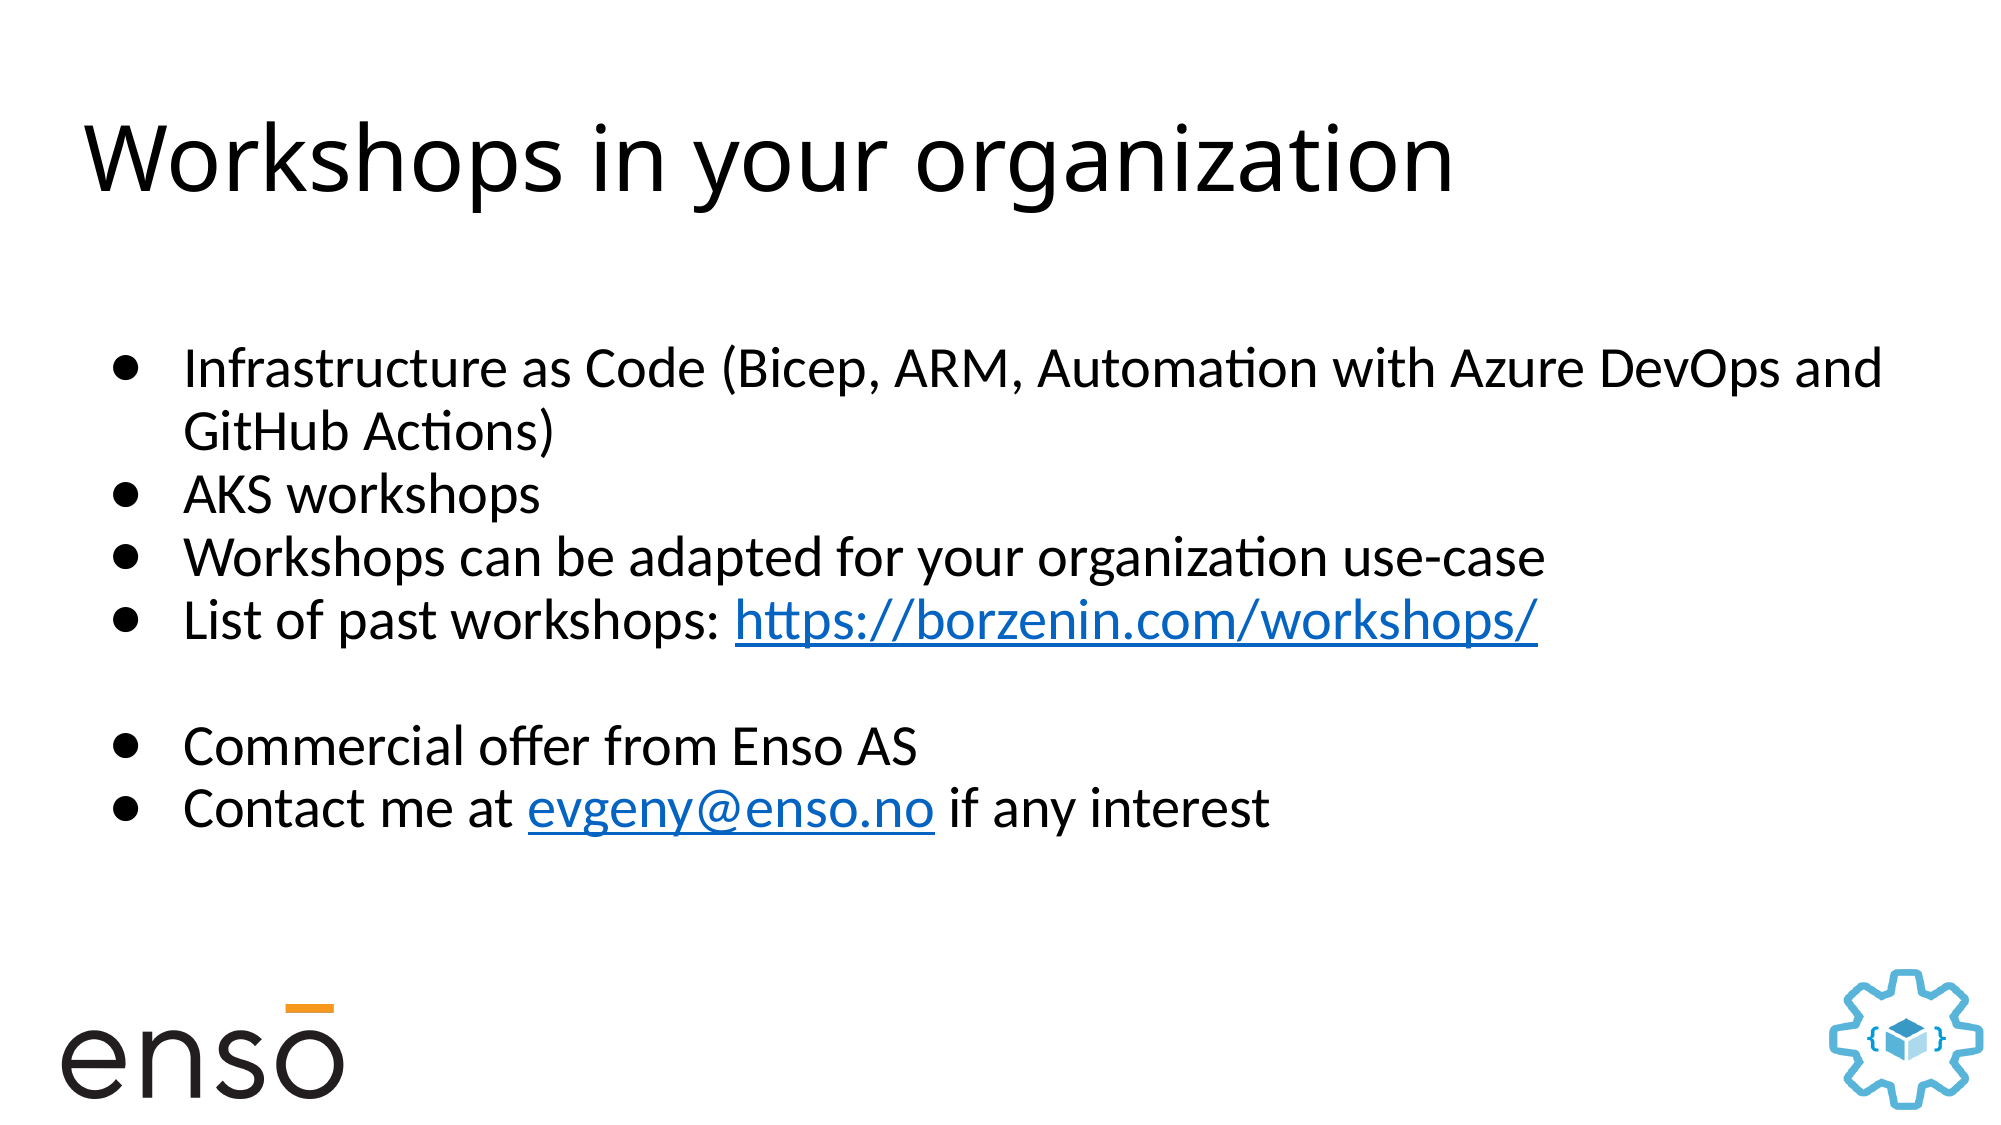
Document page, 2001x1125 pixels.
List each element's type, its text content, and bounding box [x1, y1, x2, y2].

picture [1812, 953, 2000, 1125]
list Infrastructure as Code (Bicep, ARM, Automation with Azure DevOps and GitHub Actions) AKS workshops Workshops can be adapted for your organization use-case List of past workshops: https://borzenin.com/workshops/ Commercial offer from Enso AS Contact me at evgeny@enso.no if any interest [68, 252, 1932, 1000]
title Workshops in your organization [68, 97, 1932, 223]
picture [61, 1004, 344, 1099]
